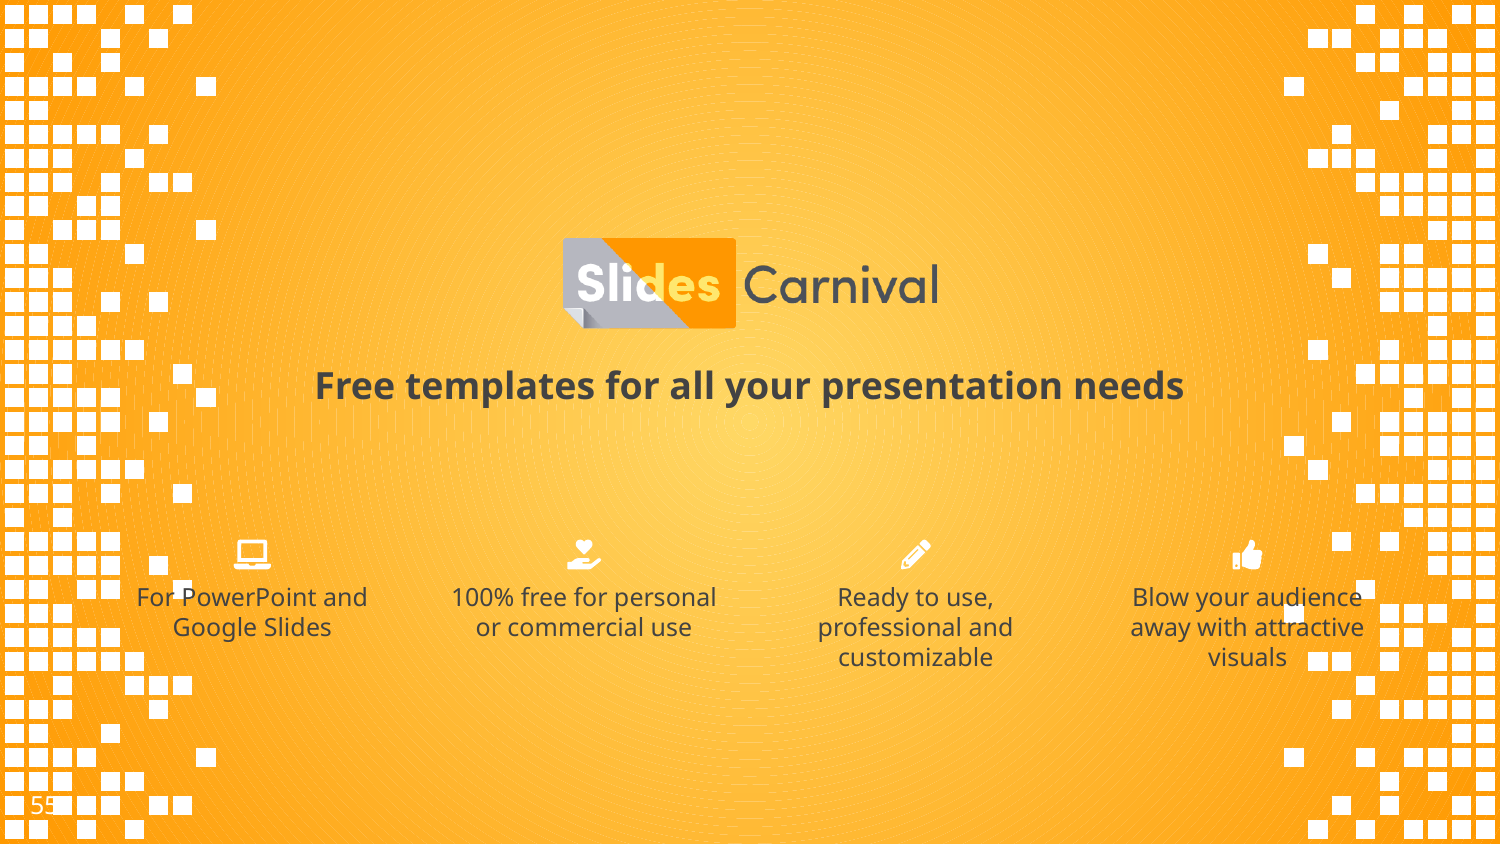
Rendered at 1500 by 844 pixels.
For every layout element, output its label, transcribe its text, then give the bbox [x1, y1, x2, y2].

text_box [113, 539, 1387, 687]
picture [561, 237, 939, 329]
text_box Free templates for all your presentation needs [181, 362, 1319, 407]
slide_number 55 [15, 774, 105, 839]
